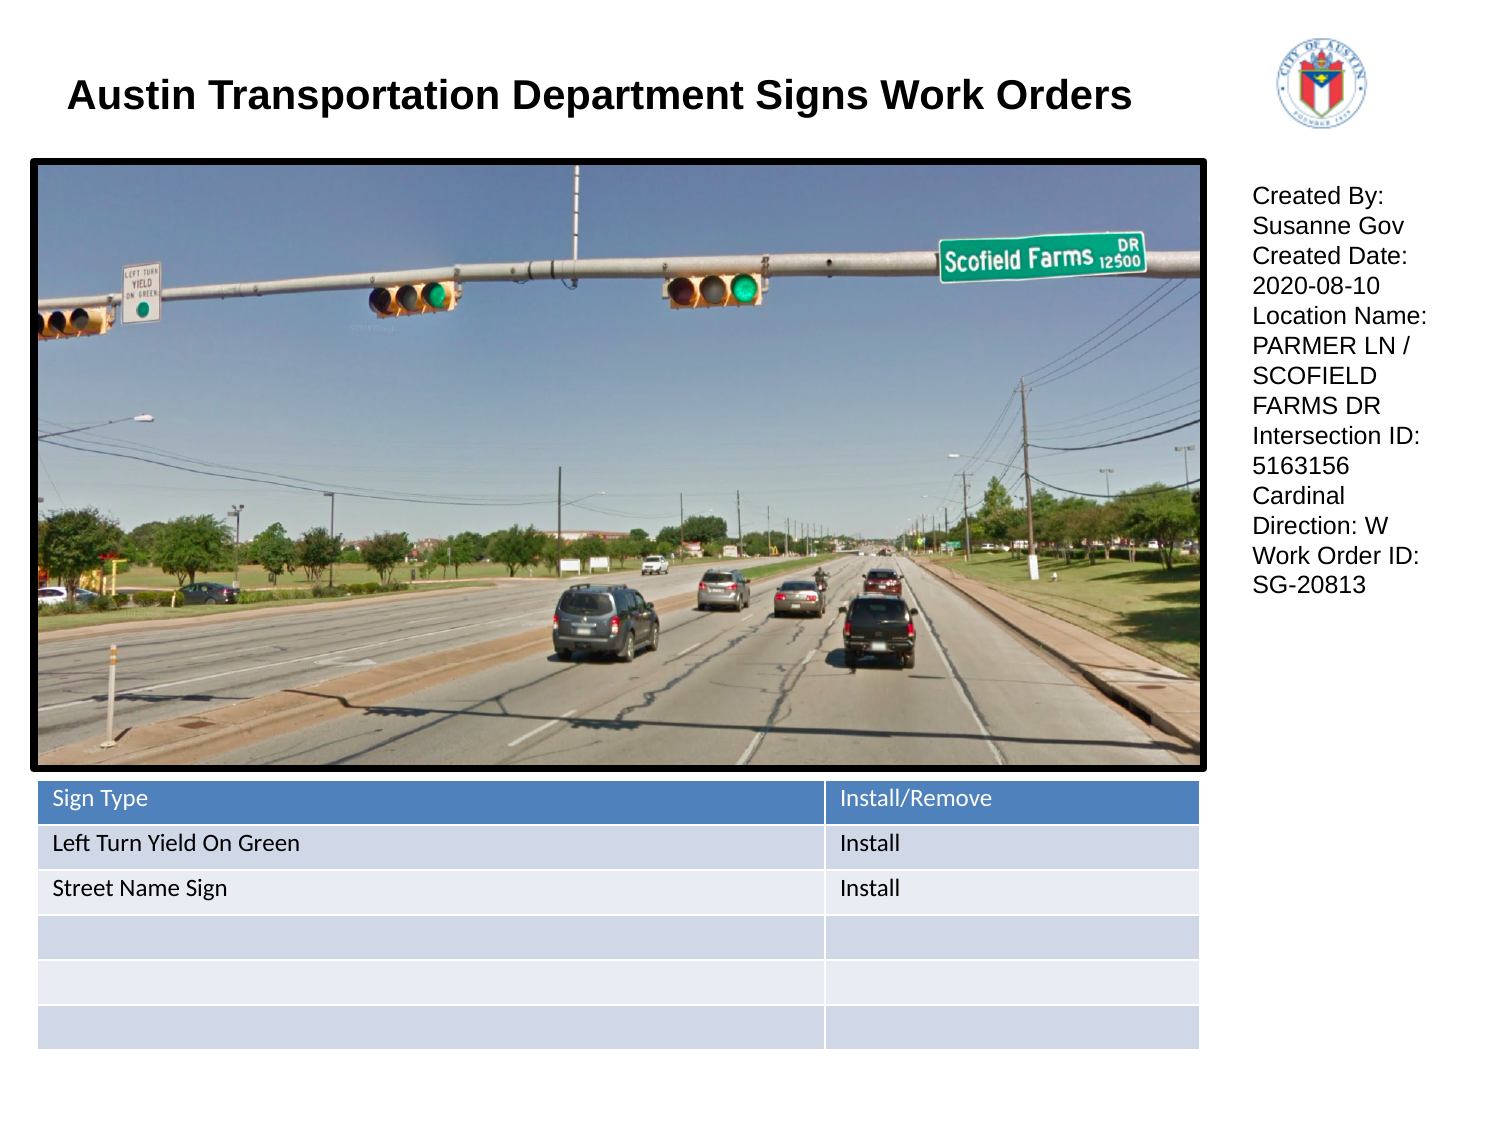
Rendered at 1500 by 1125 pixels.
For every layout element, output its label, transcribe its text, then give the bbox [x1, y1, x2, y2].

text_box Austin Transportation Department Signs Work Orders [51, 60, 1149, 125]
table_cell Install [826, 871, 1199, 914]
table_header Install/Remove [826, 781, 1199, 824]
table_cell [826, 1006, 1199, 1049]
picture [1274, 37, 1369, 132]
table_cell Left Turn Yield On Green [38, 826, 824, 869]
table_cell [826, 961, 1199, 1004]
picture [37, 164, 1201, 766]
table_cell [38, 916, 824, 959]
table_header Sign Type [38, 781, 824, 824]
text_box Created By: Susanne Gov Created Date: 2020-08-10 Location Name: PARMER LN / SCOFIELD FARMS DR Intersection ID: 5163156 Cardinal Direction: W Work Order ID: SG-20813 [1237, 172, 1463, 607]
table_cell [826, 916, 1199, 959]
table_cell [38, 1006, 824, 1049]
table_cell [38, 961, 824, 1004]
table_cell Street Name Sign [38, 871, 824, 914]
table_cell Install [826, 826, 1199, 869]
